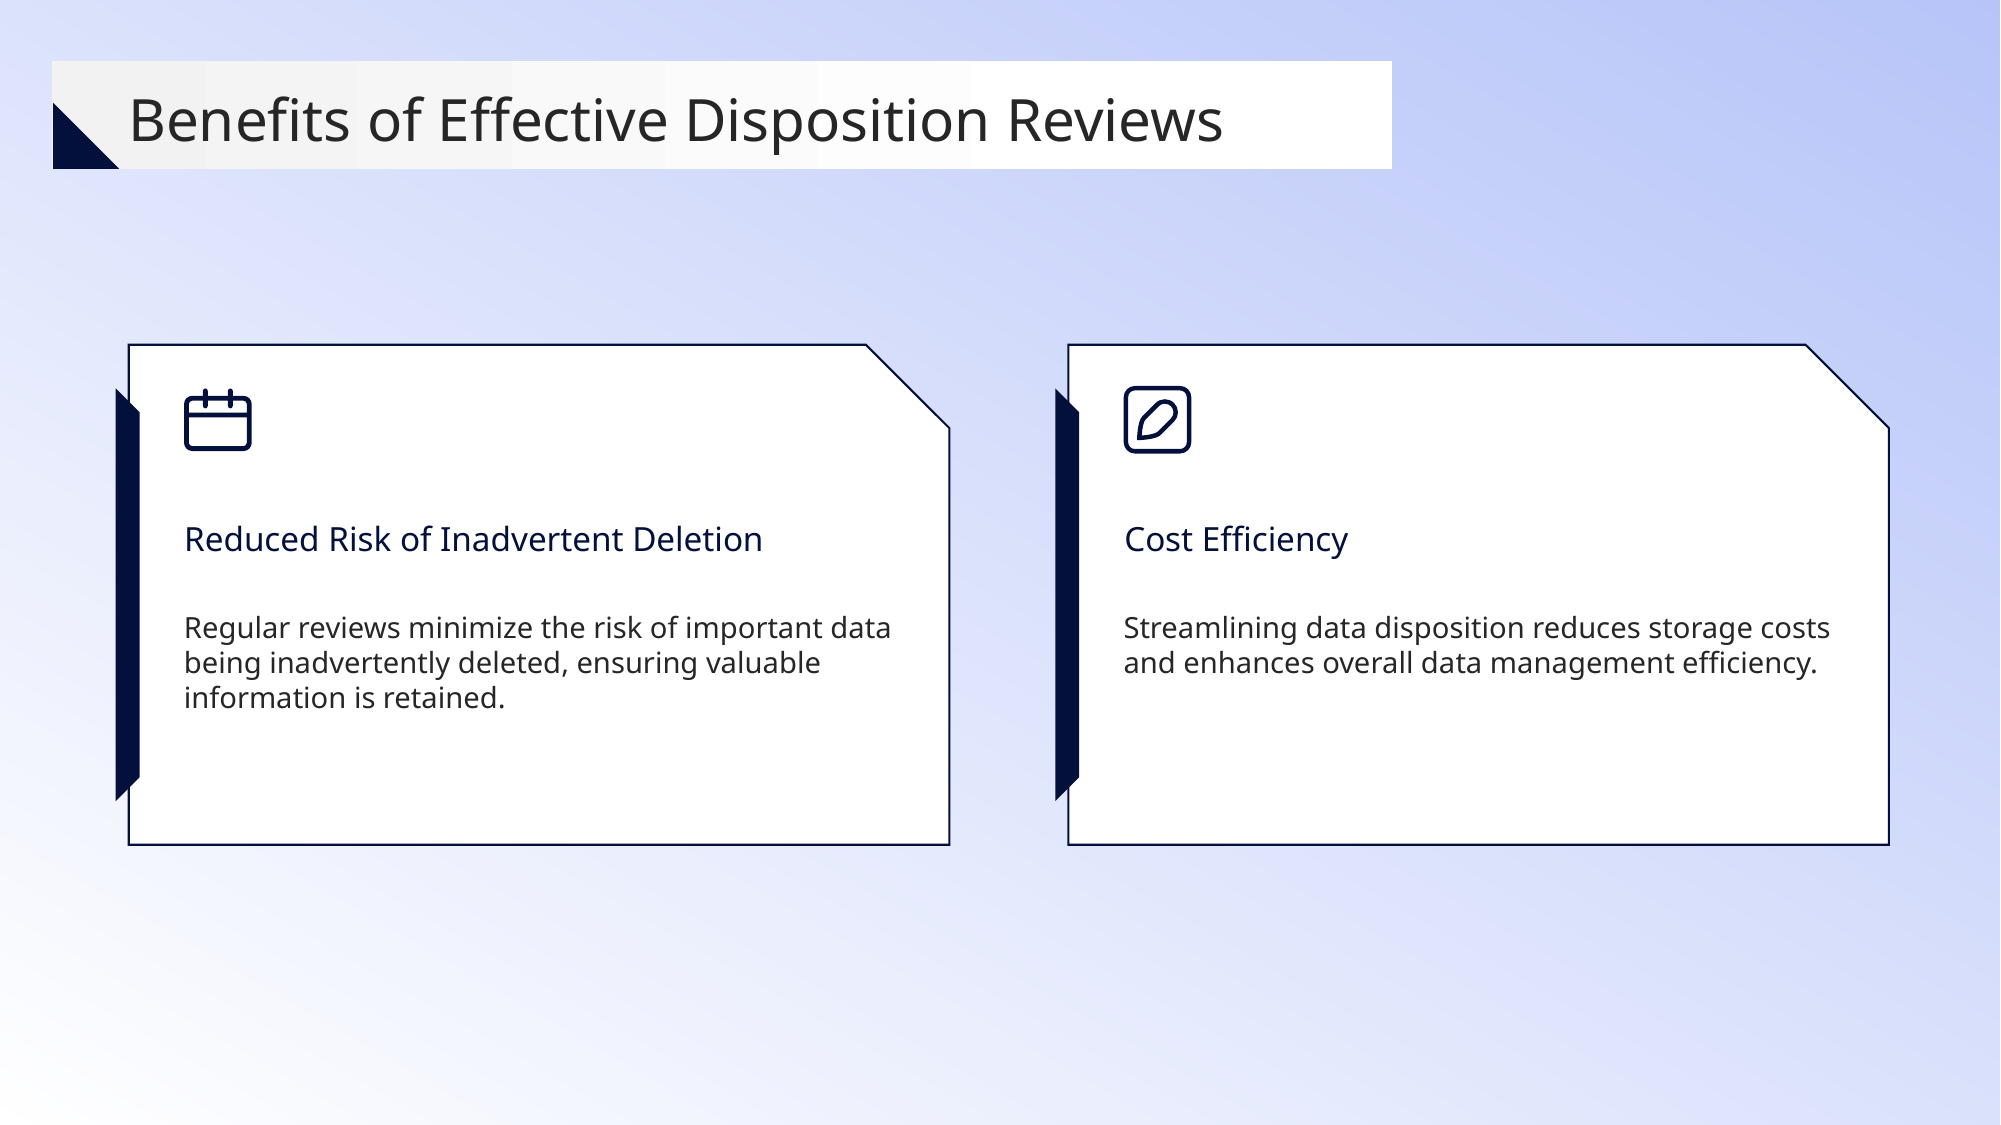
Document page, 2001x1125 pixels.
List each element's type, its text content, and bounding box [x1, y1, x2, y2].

text_box [53, 102, 120, 169]
text_box [115, 388, 140, 802]
text_box [1055, 388, 1080, 802]
text_box Cost Efficiency [1124, 467, 1864, 610]
text_box Regular reviews minimize the risk of important data being inadvertently deleted, ensuring valuable information is retained. [184, 609, 925, 820]
text_box Streamlining data disposition reduces storage costs and enhances overall data management efficiency. [1123, 609, 1864, 820]
text_box [0, 0, 2000, 1125]
text_box Benefits of Effective Disposition Reviews [128, 79, 1879, 157]
text_box [1123, 385, 1192, 454]
text_box Reduced Risk of Inadvertent Deletion [184, 467, 924, 610]
text_box [184, 388, 252, 452]
text_box [1068, 344, 1889, 845]
text_box [51, 61, 1393, 169]
text_box [128, 344, 950, 845]
